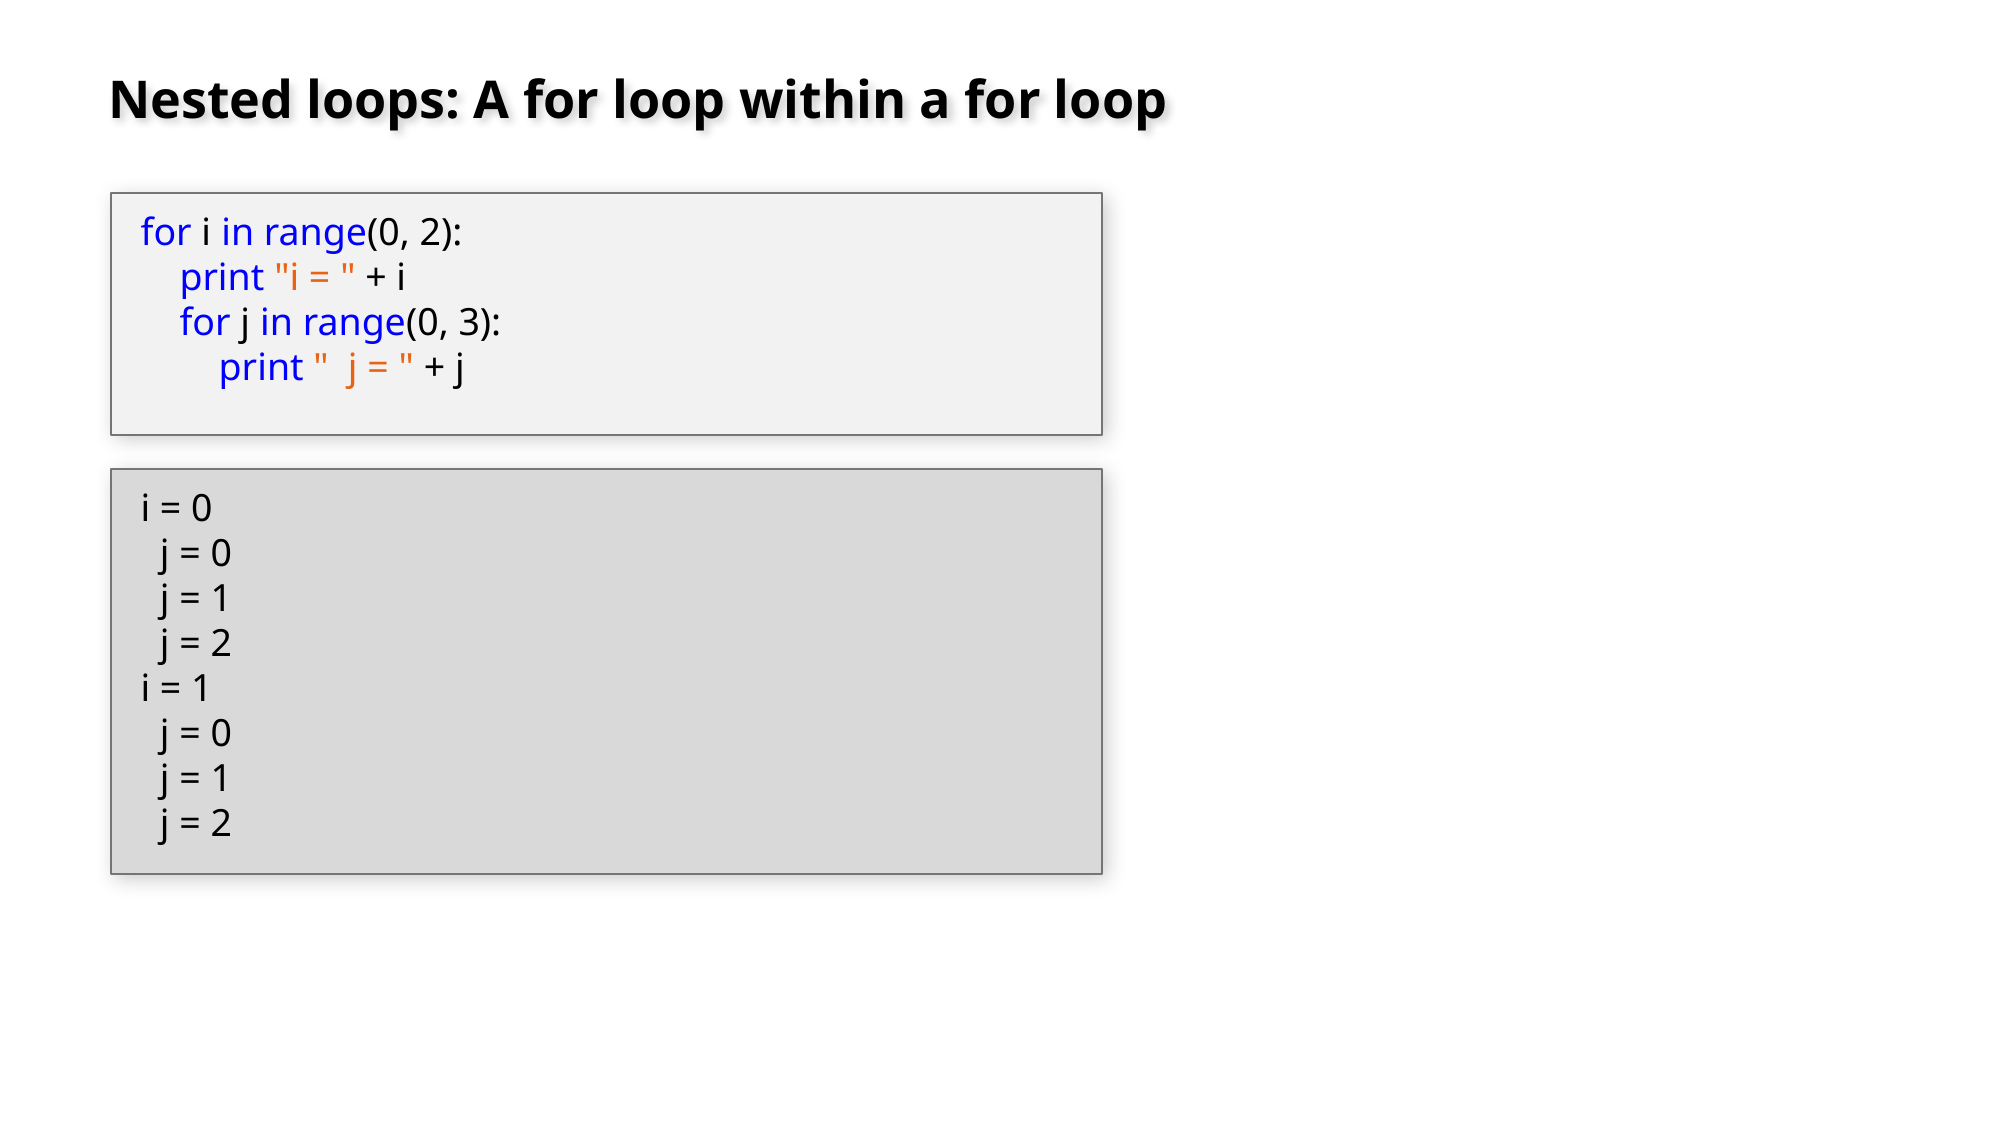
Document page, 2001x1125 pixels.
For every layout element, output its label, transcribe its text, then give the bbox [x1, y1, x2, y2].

title Nested loops: A for loop within a for loop [93, 59, 1731, 232]
list for i in range(0, 2): print "i = " + i for j in range(0, 3): print " j = " + j [110, 192, 1103, 436]
text_box i = 0 j = 0 j = 1 j = 2 i = 1 j = 0 j = 1 j = 2 [110, 468, 1103, 875]
